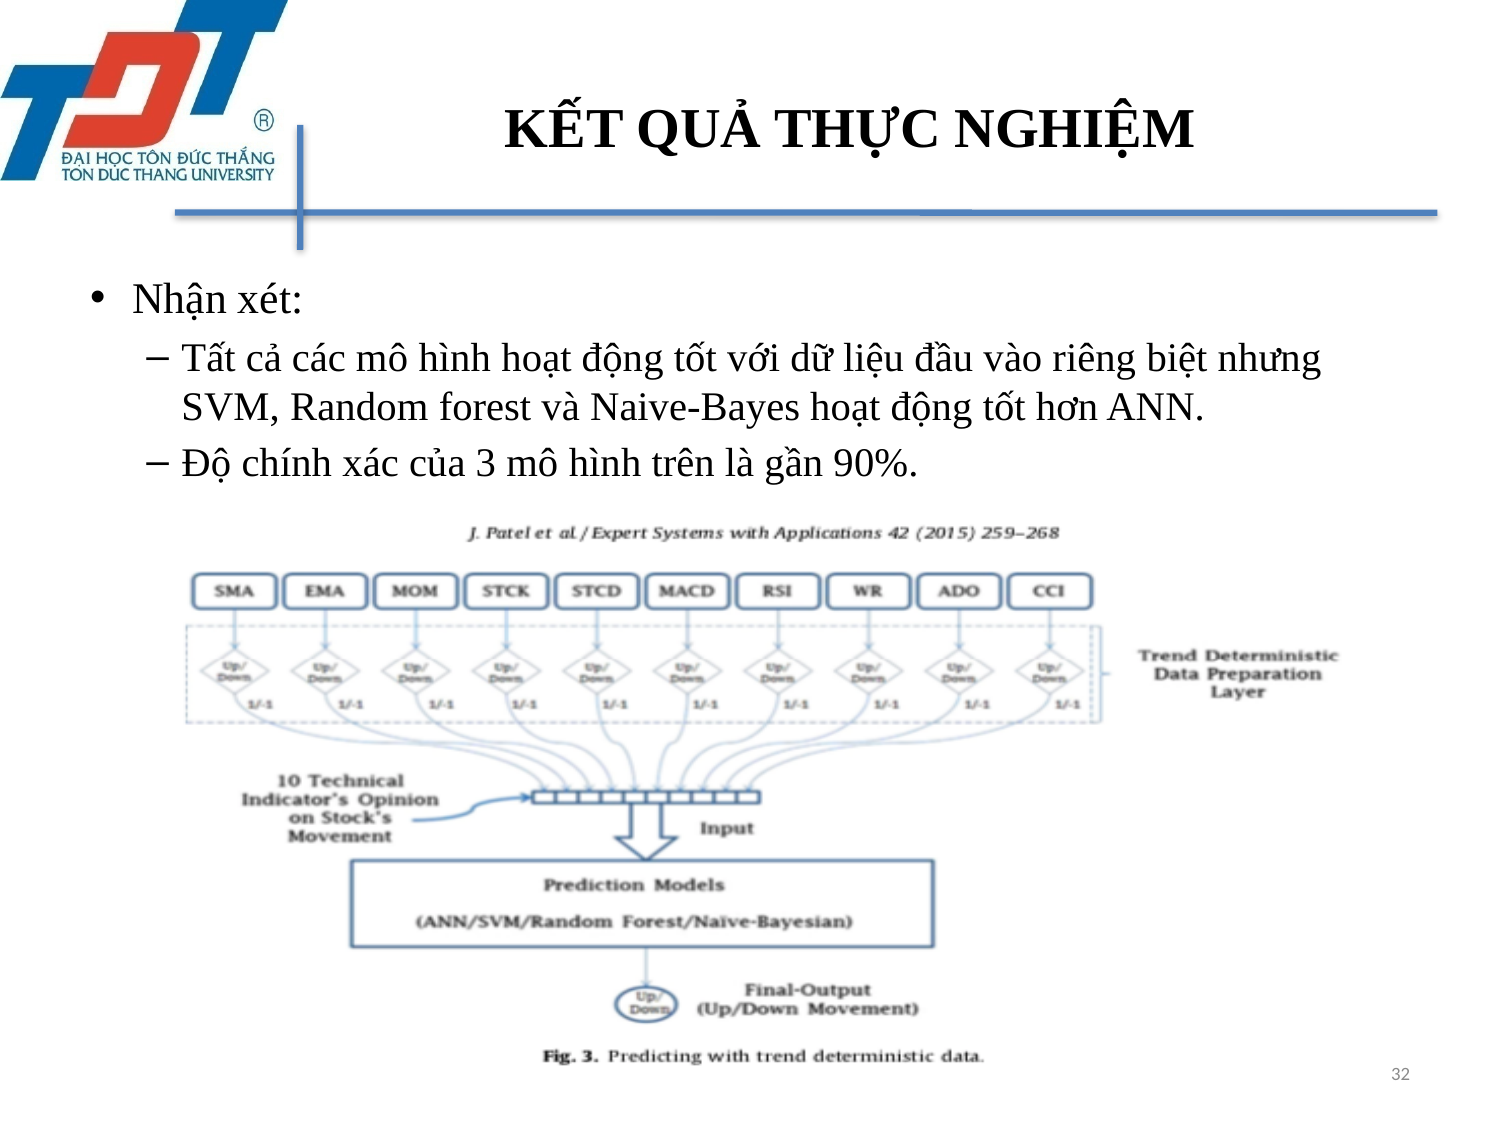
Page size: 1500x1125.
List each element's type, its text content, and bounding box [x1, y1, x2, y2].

picture [174, 511, 1363, 1078]
list Nhận xét: Tất cả các mô hình hoạt động tốt với dữ liệu đầu vào riêng biệt nhưng SVM, Random forest và Naive-Bayes hoạt động tốt hơn ANN. Độ chính xác của 3 mô hình trên là gần 90%. [75, 262, 1425, 1005]
picture [0, 0, 288, 181]
title KẾT QUẢ THỰC NGHIỆM [174, 31, 1500, 219]
slide_number 32 [1074, 1042, 1425, 1103]
